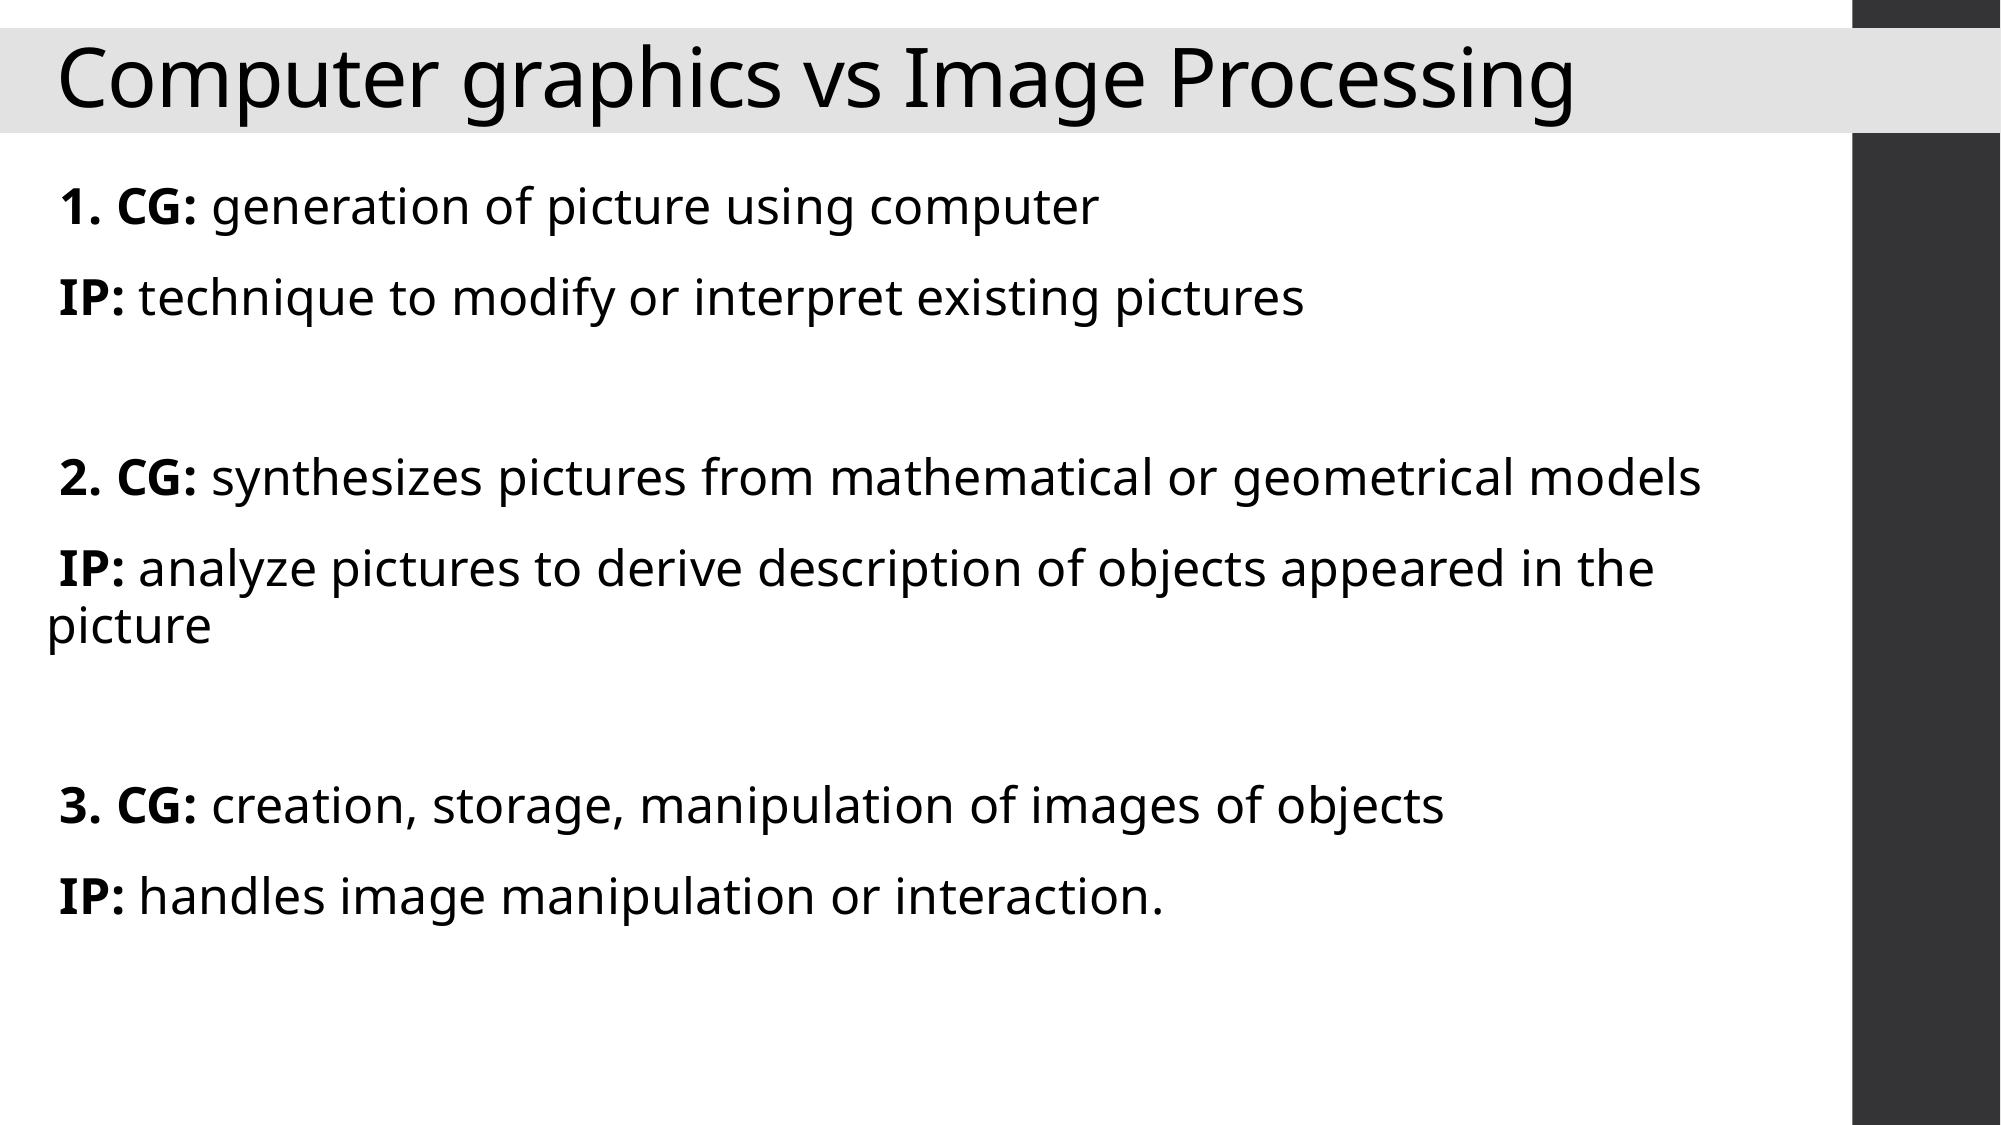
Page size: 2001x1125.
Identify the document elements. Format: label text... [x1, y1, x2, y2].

title Computer graphics vs Image Processing [0, 28, 2000, 133]
list 1. CG: generation of picture using computer IP: technique to modify or interpret existing pictures 2. CG: synthesizes pictures from mathematical or geometrical models IP: analyze pictures to derive description of objects appeared in the picture 3. CG: creation, storage, manipulation of images of objects IP: handles image manipulation or interaction. [31, 171, 1850, 1042]
